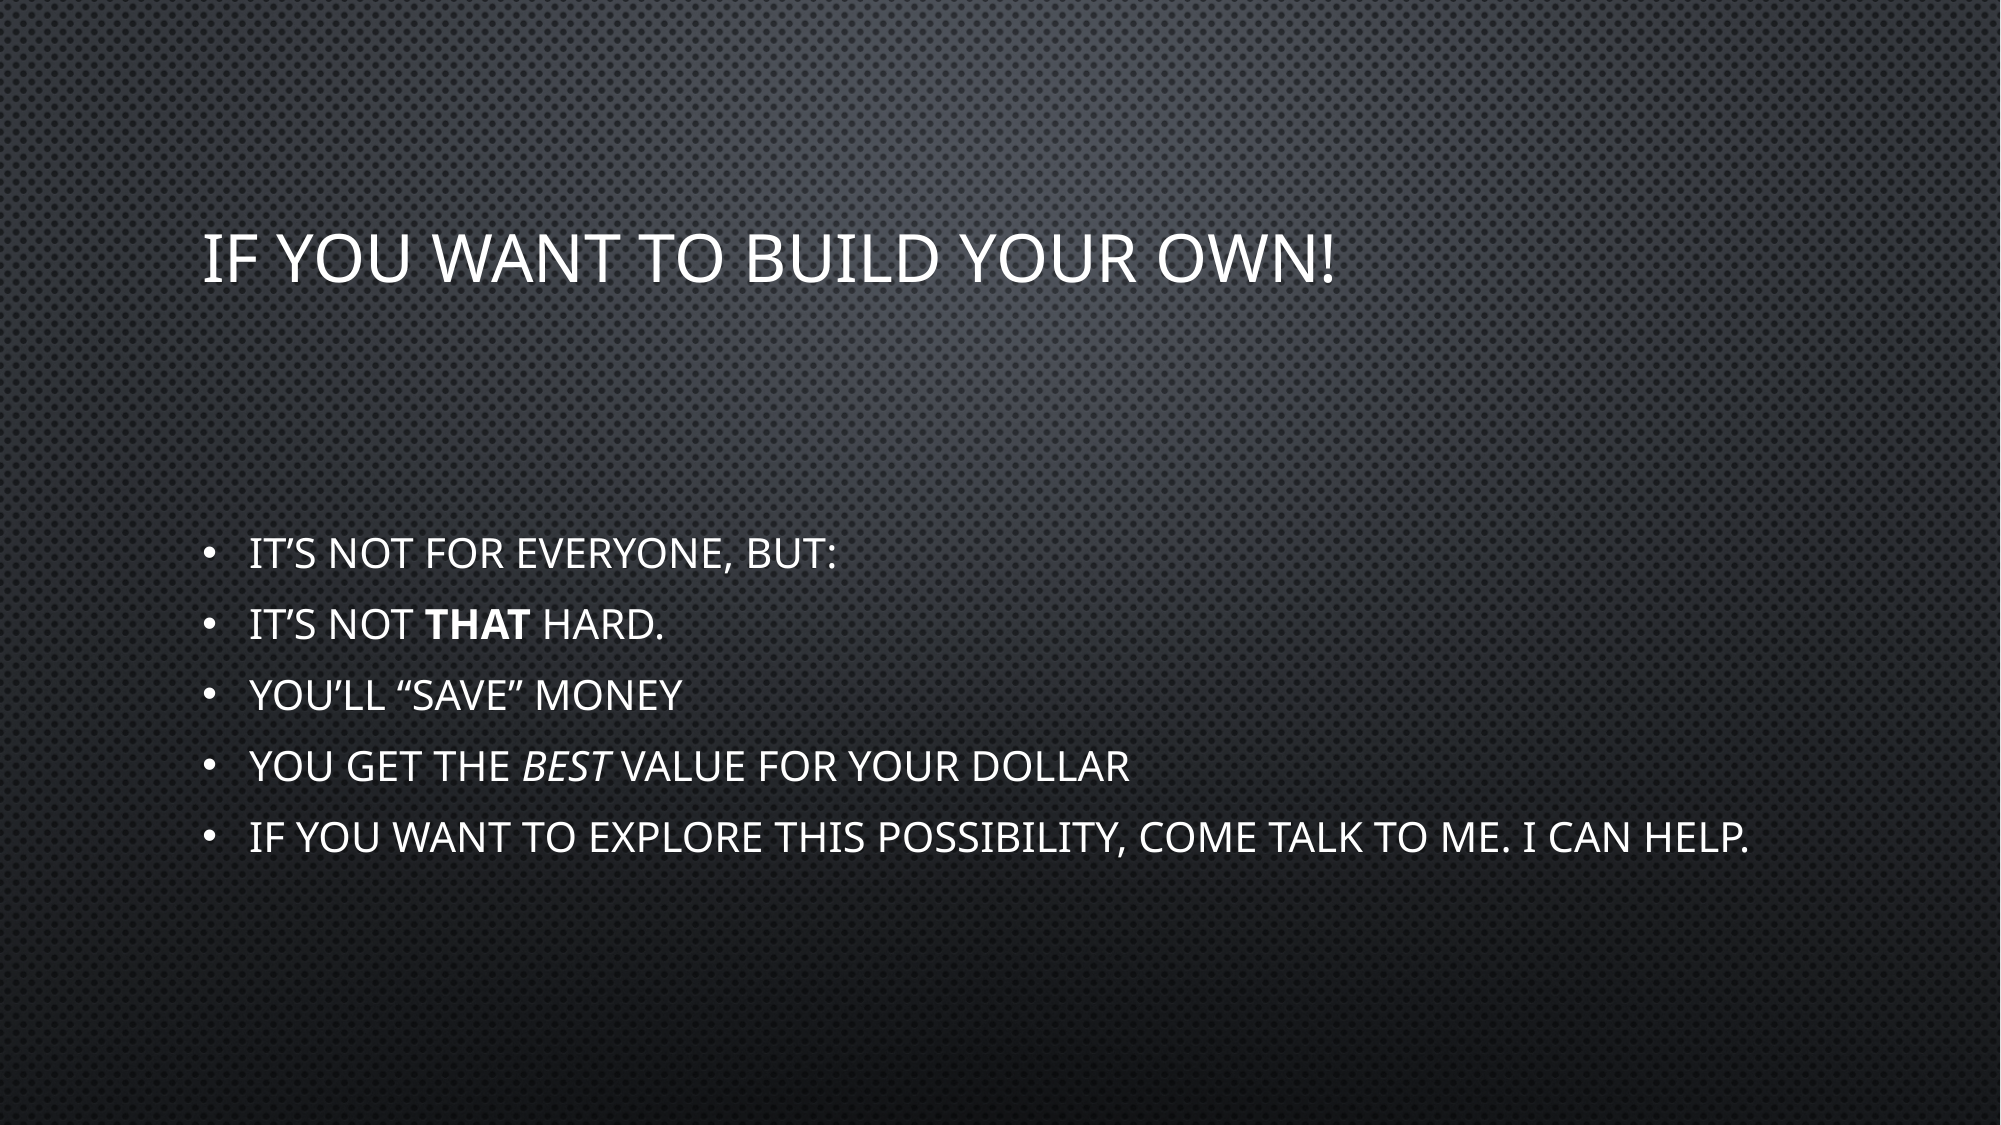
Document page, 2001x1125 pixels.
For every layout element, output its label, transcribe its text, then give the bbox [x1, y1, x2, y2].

list It’s not for everyone, but: It’s not THAT hard. You’ll “save” money You get the best value for your dollar If you want to explore this possibility, come talk to me. I can help. [187, 437, 1813, 950]
title IF you want to build your own! [187, 99, 1813, 413]
